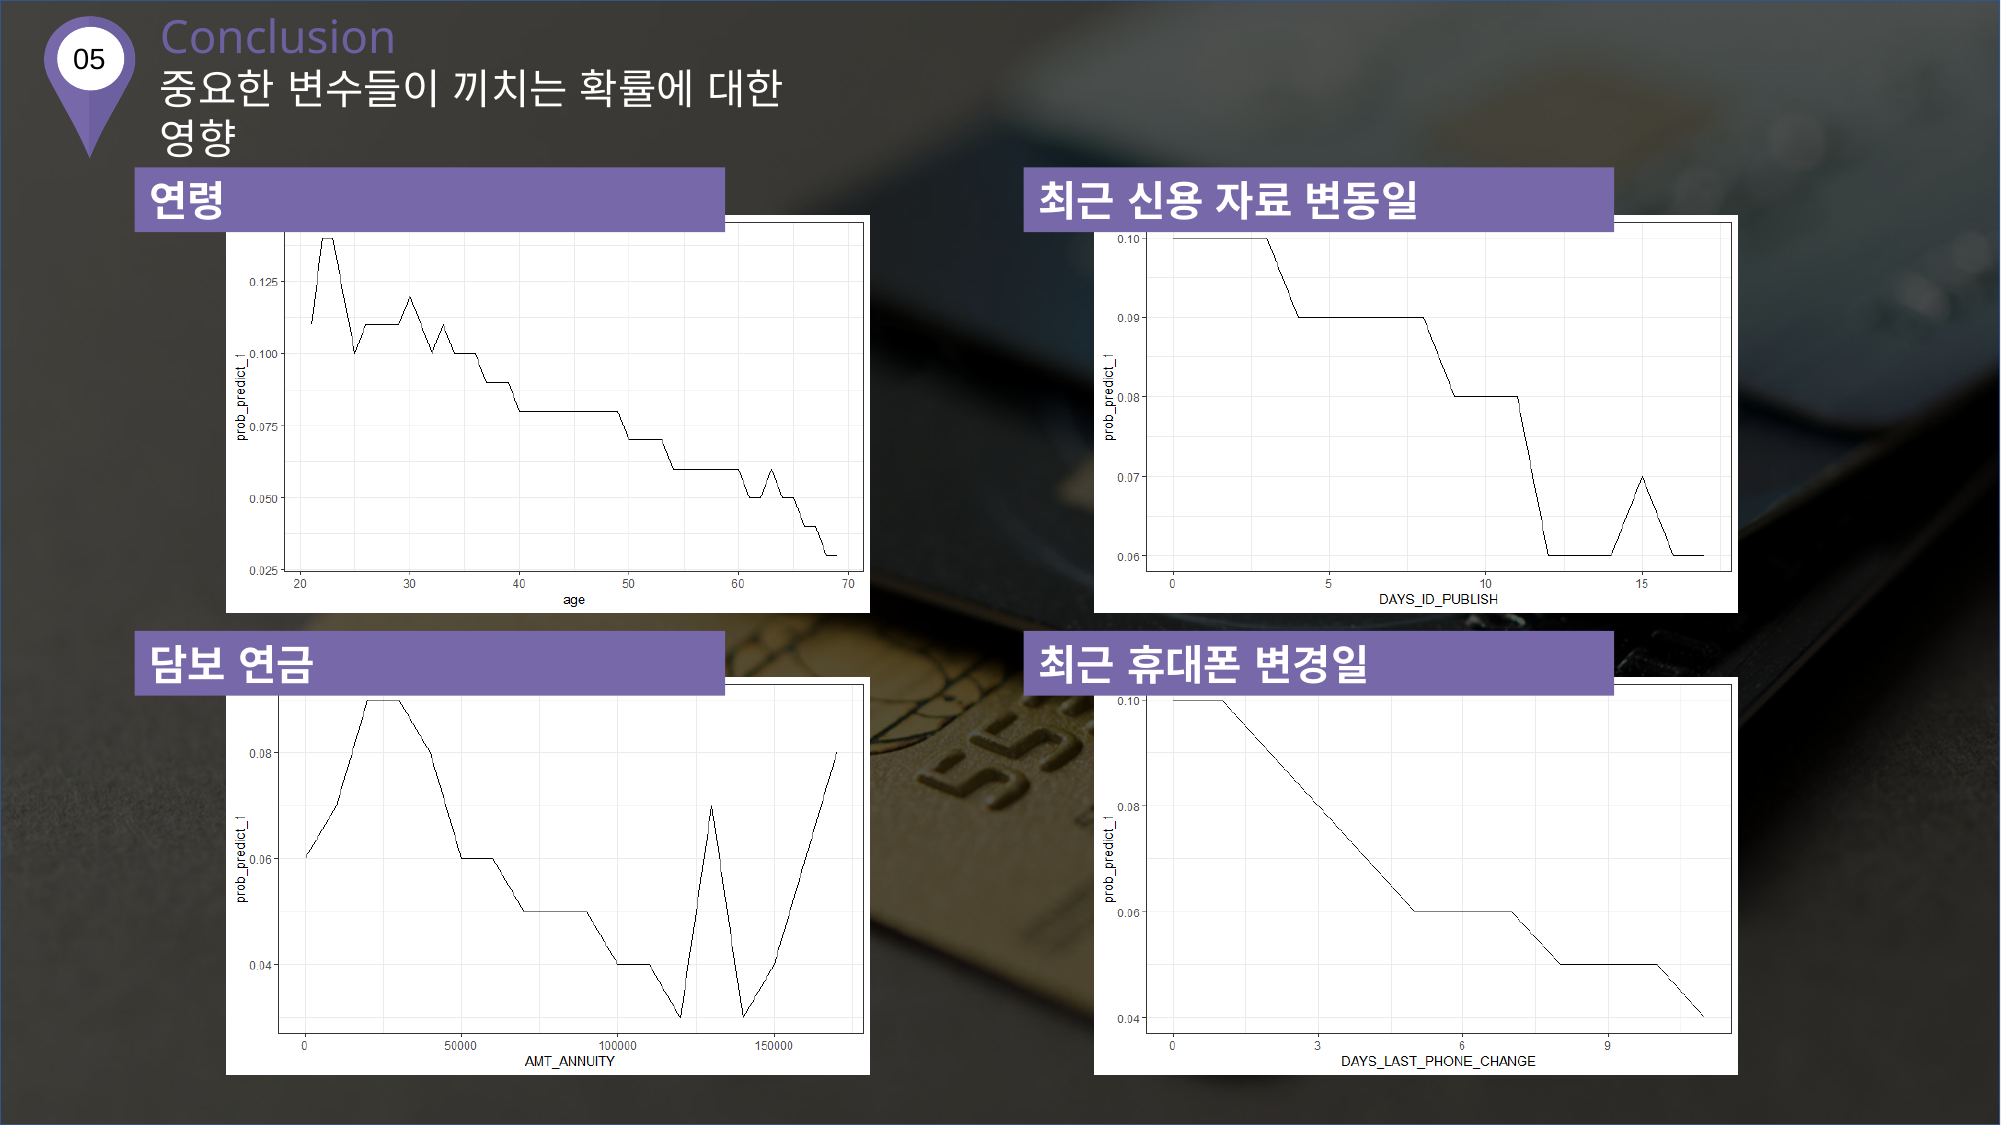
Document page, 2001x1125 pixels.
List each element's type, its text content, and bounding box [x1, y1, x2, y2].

text_box [89, 16, 135, 159]
text_box 담보 연금 [134, 630, 226, 696]
text_box [44, 16, 89, 157]
text_box 05 [61, 32, 117, 84]
text_box [70, 84, 111, 91]
text_box [57, 44, 61, 74]
text_box 연령 [134, 167, 726, 233]
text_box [226, 215, 1738, 1075]
picture [1, 1, 1999, 1124]
text_box Conclusion 중요한 변수들이 끼치는 확률에 대한 영향 [151, 0, 881, 172]
text_box 최근 신용 자료 변동일 [1023, 167, 1615, 215]
text_box [72, 26, 109, 32]
text_box [117, 38, 125, 79]
